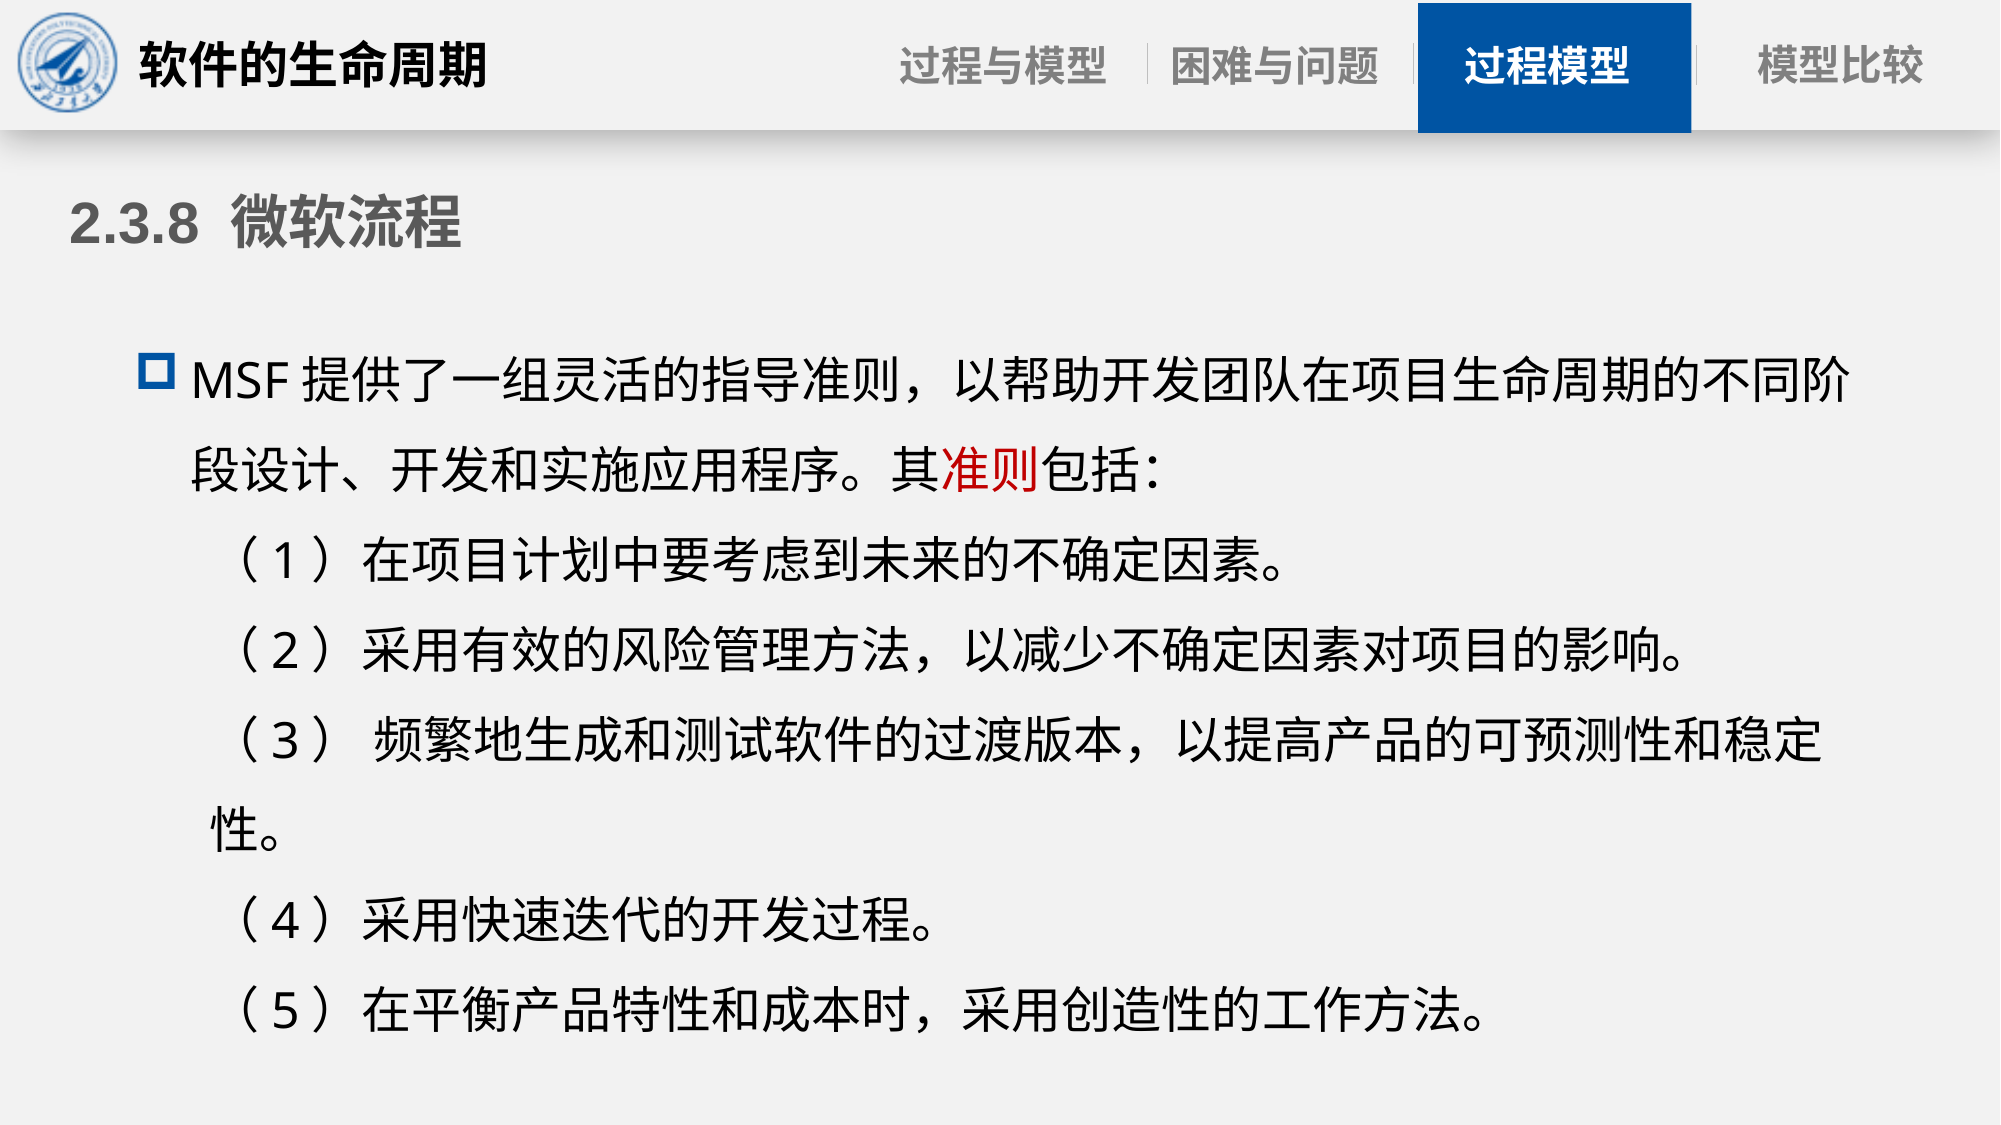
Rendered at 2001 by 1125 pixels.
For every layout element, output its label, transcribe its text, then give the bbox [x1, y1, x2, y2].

text_box [1417, 2, 1692, 134]
text_box 软件的生命周期 [130, 25, 531, 102]
text_box 困难与问题 [1164, 31, 1385, 98]
text_box 模型比较 [1708, 31, 1973, 97]
text_box 过程与模型 [893, 31, 1114, 98]
picture [0, 3, 130, 121]
text_box MSF提供了一组灵活的指导准则，以帮助开发团队在项目生命周期的不同阶段设计、开发和实施应用程序。其准则包括： （1）在项目计划中要考虑到未来的不确定因素。 （2）采用有效的风险管理方法，以减少不确定因素对项目的影响。 （3） 频繁地生成和测试软件的过渡版本，以提高产品的可预测性和稳定性。 （4）采用快速迭代的开发过程。 （5）在平衡产品特性和成本时，采用创造性的工作方法。 [119, 310, 1881, 1046]
text_box 2.3.8 微软流程 [69, 177, 820, 263]
text_box [0, 0, 2000, 131]
text_box 过程模型 [1437, 31, 1659, 98]
